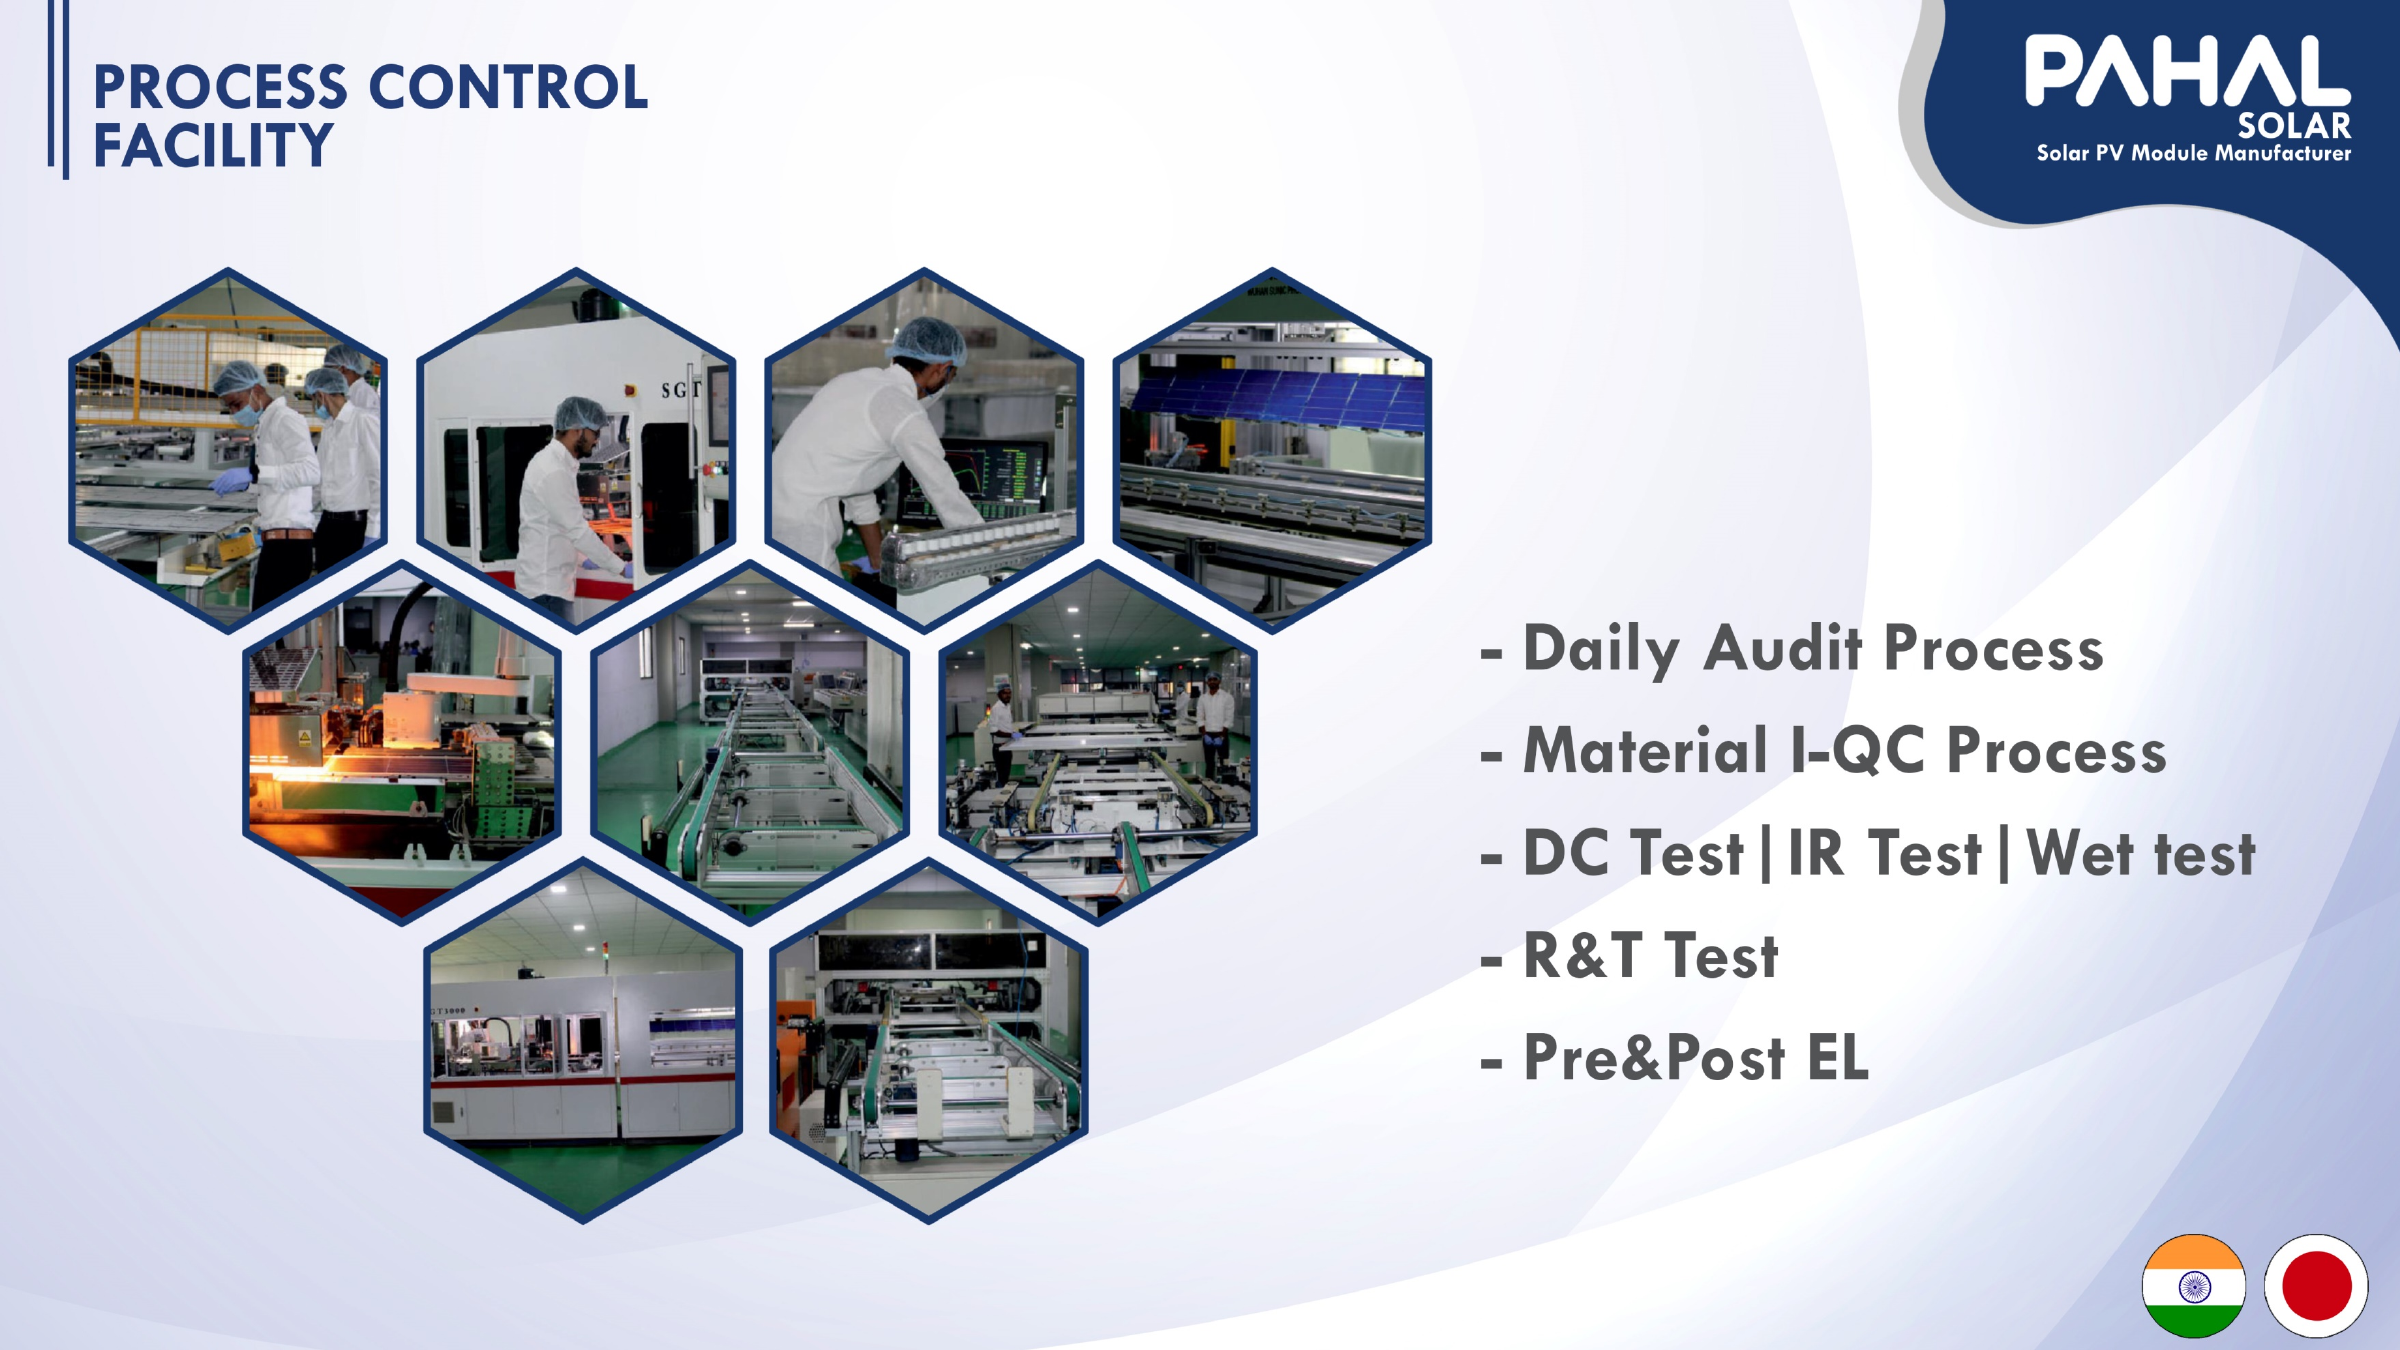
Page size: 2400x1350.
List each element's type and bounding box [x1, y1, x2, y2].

list [0, 0, 2400, 1350]
